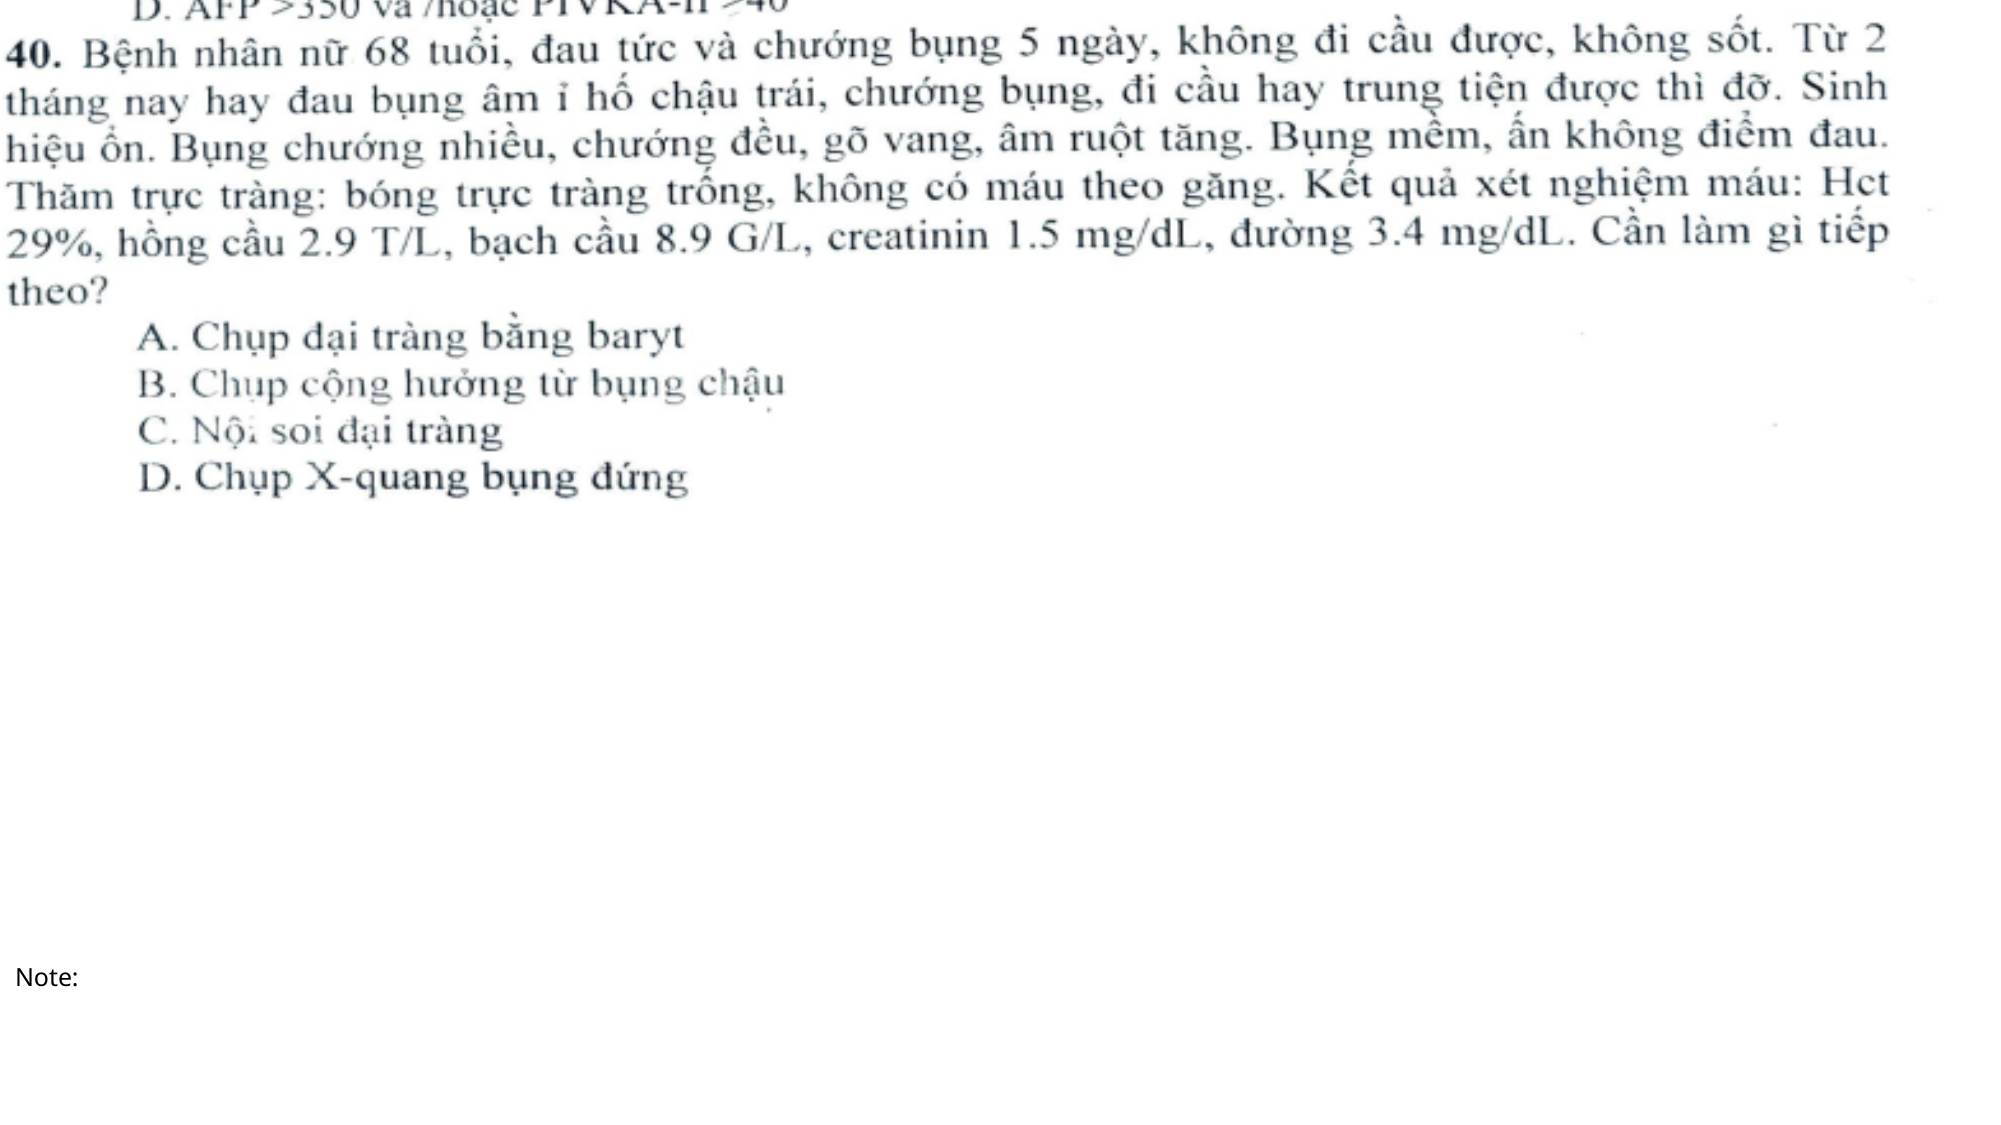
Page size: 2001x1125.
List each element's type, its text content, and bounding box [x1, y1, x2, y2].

title Note: [0, 831, 2000, 1125]
picture [0, 0, 2000, 501]
